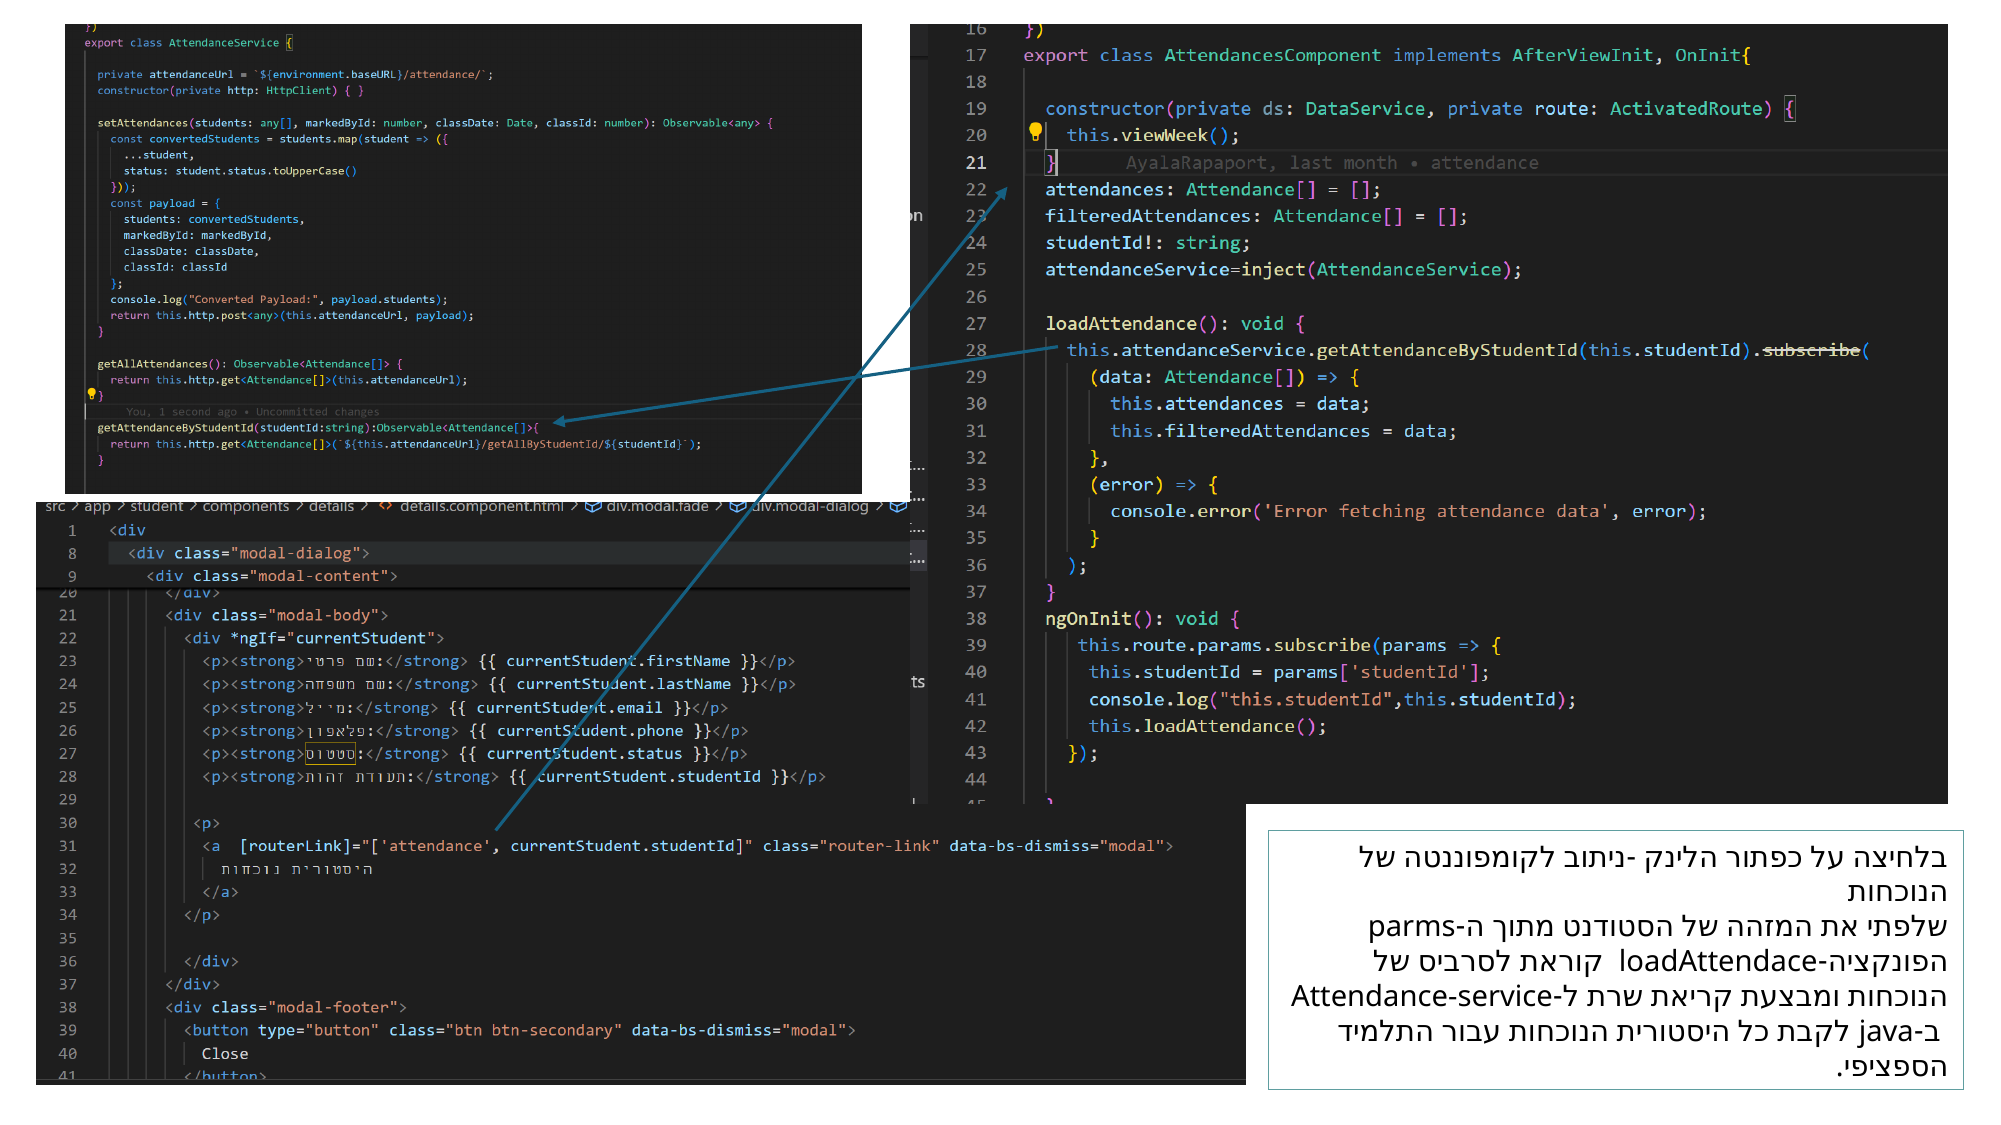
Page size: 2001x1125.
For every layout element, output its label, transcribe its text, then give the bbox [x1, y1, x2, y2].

text_box בלחיצה על כפתור הלינק -ניתוב לקומפוננטה של הנוכחות שלפתי את המזהה של הסטודנט מתוך ה-parms הפונקציה-loadAttendace קוראת לסרביס של הנוכחות ומבצעת קריאת שרת ל-Attendance-service ב-java לקבת כל היסטורית הנוכחות עבור התלמיד הספציפי. [1268, 830, 1964, 1090]
picture [64, 23, 863, 494]
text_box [551, 346, 1059, 424]
picture [36, 23, 1949, 1085]
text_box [495, 186, 1009, 831]
